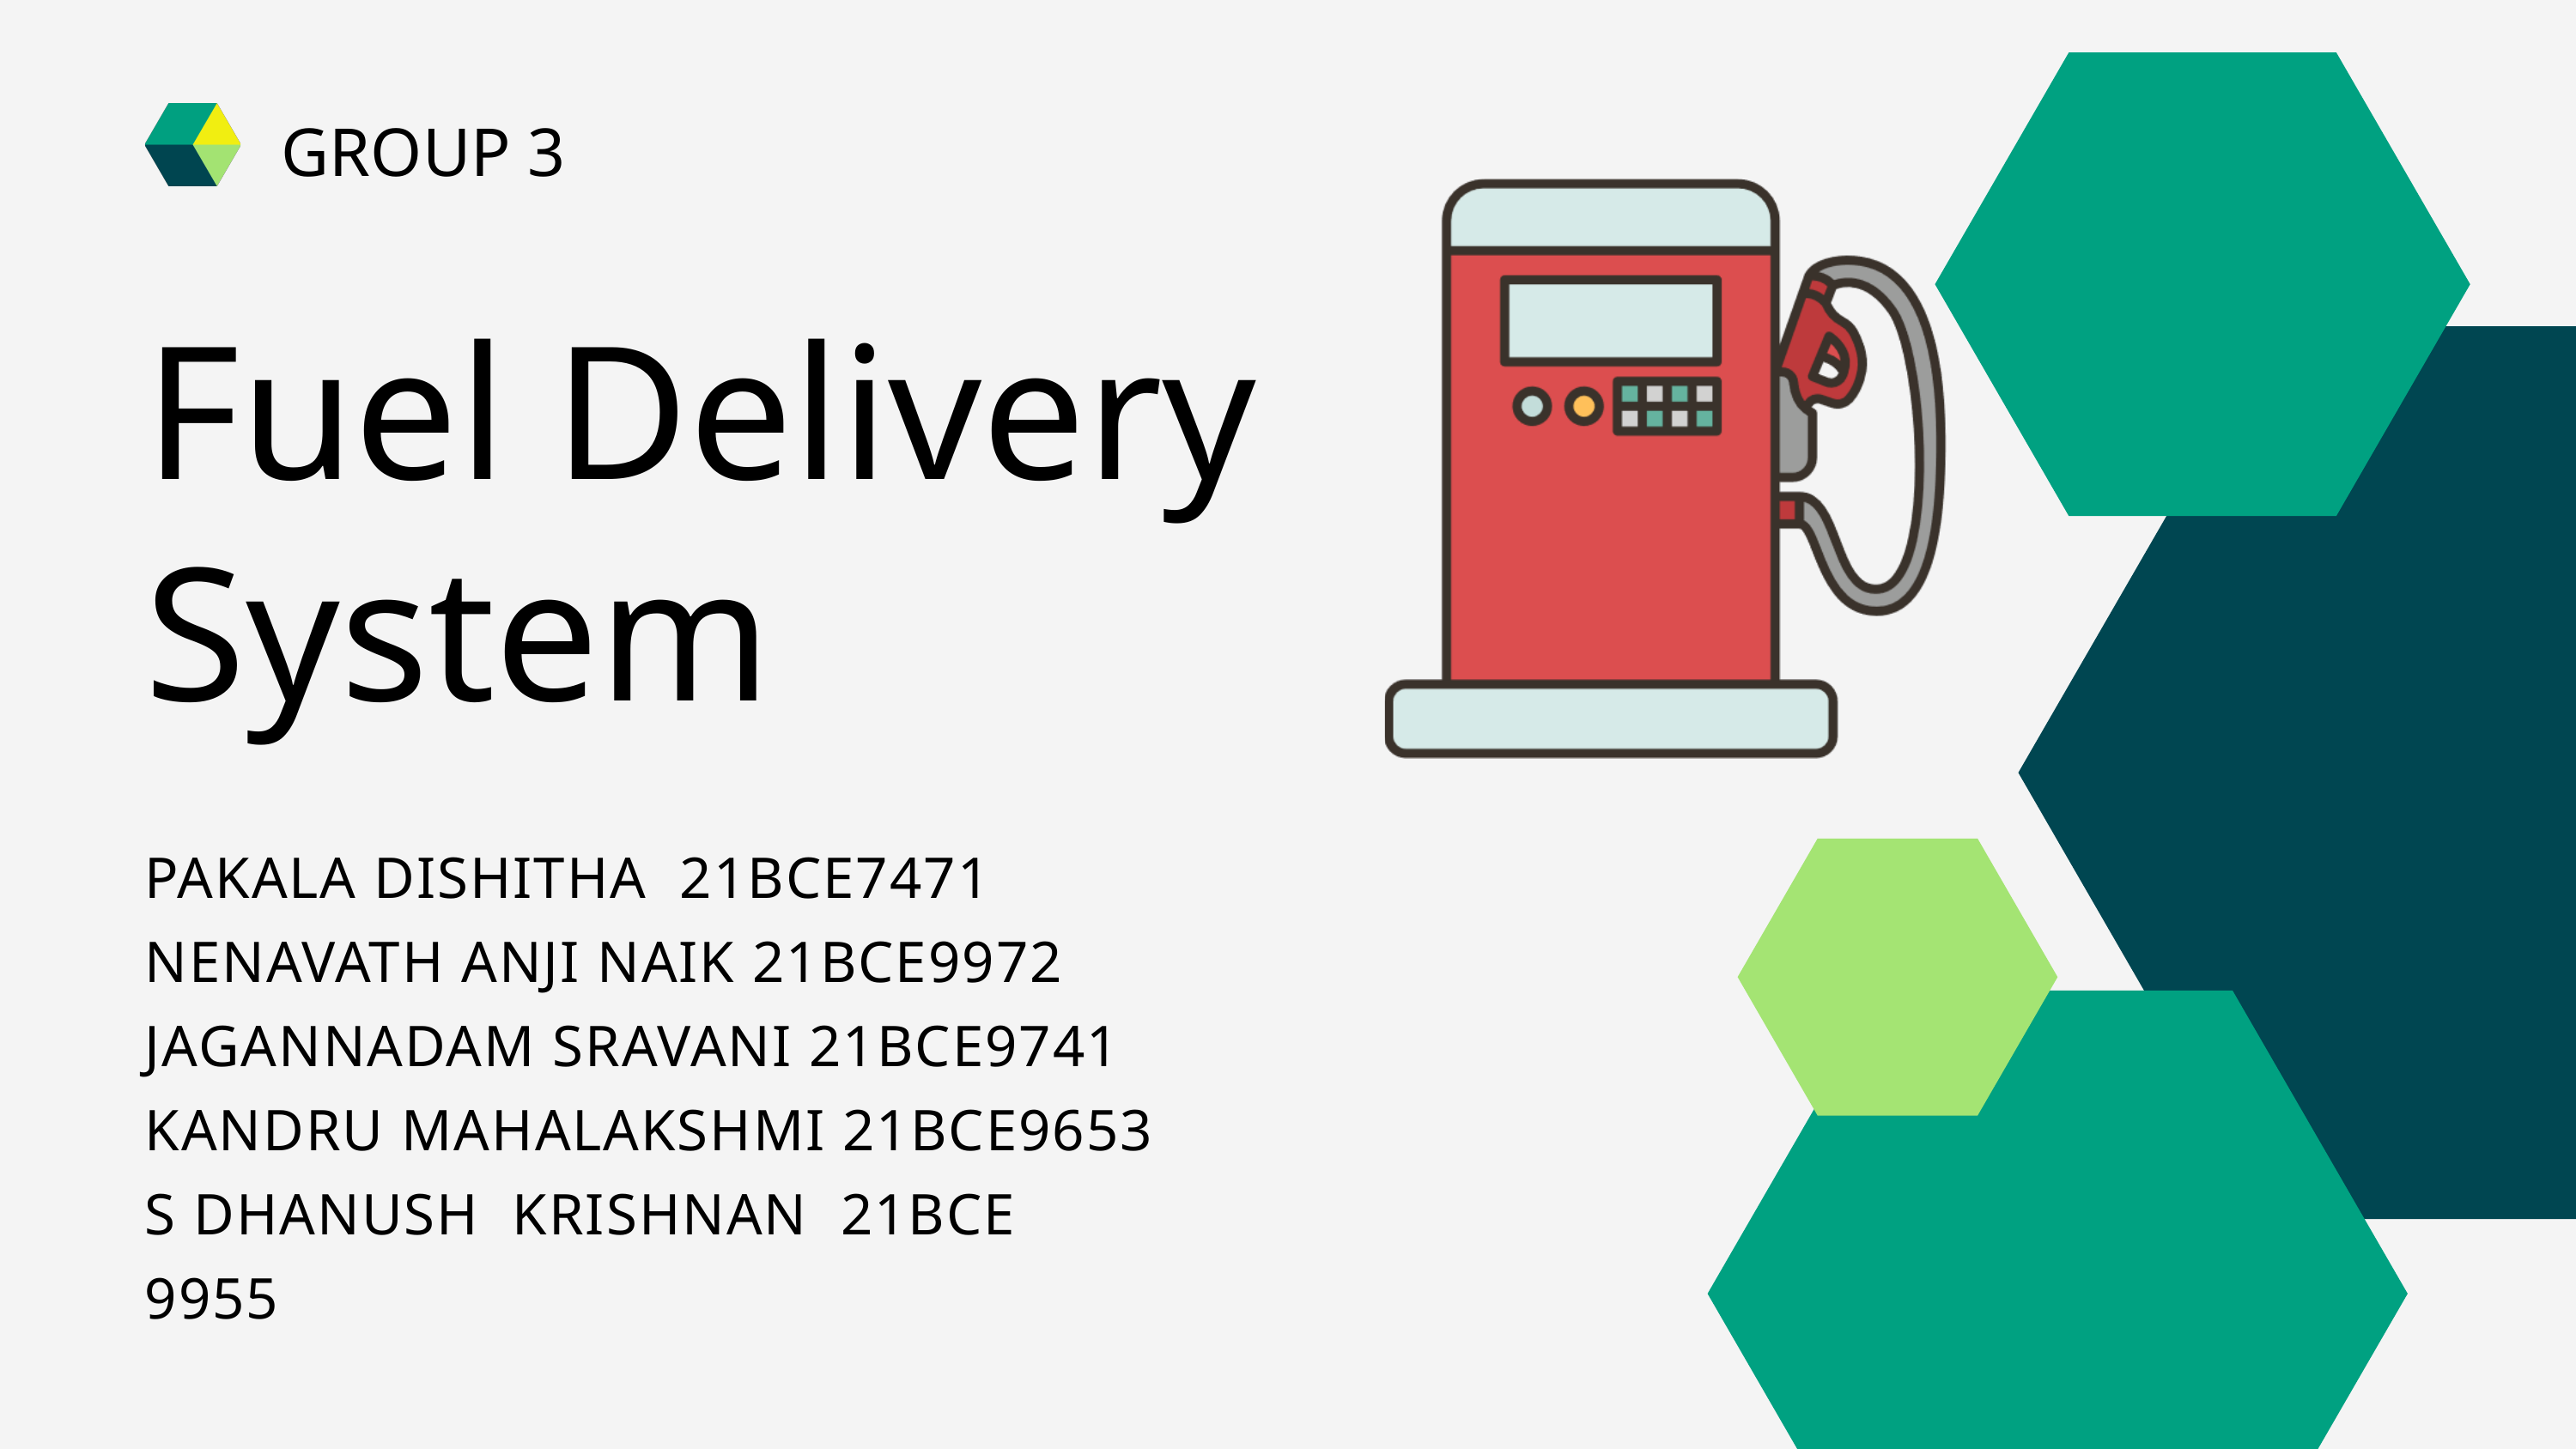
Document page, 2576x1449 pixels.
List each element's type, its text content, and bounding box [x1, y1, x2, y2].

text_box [1935, 52, 2470, 517]
text_box [1384, 179, 1947, 759]
text_box PAKALA DISHITHA 21BCE7471 NENAVATH ANJI NAIK 21BCE9972 JAGANNADAM SRAVANI 21BCE9741 KANDRU MAHALAKSHMI 21BCE9653 S DHANUSH KRISHNAN 21BCE 9955 [144, 825, 1166, 1449]
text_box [144, 103, 738, 186]
text_box Fuel Delivery System [144, 294, 1381, 737]
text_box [1737, 838, 2058, 1116]
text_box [2018, 325, 2576, 1220]
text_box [1707, 990, 2409, 1449]
